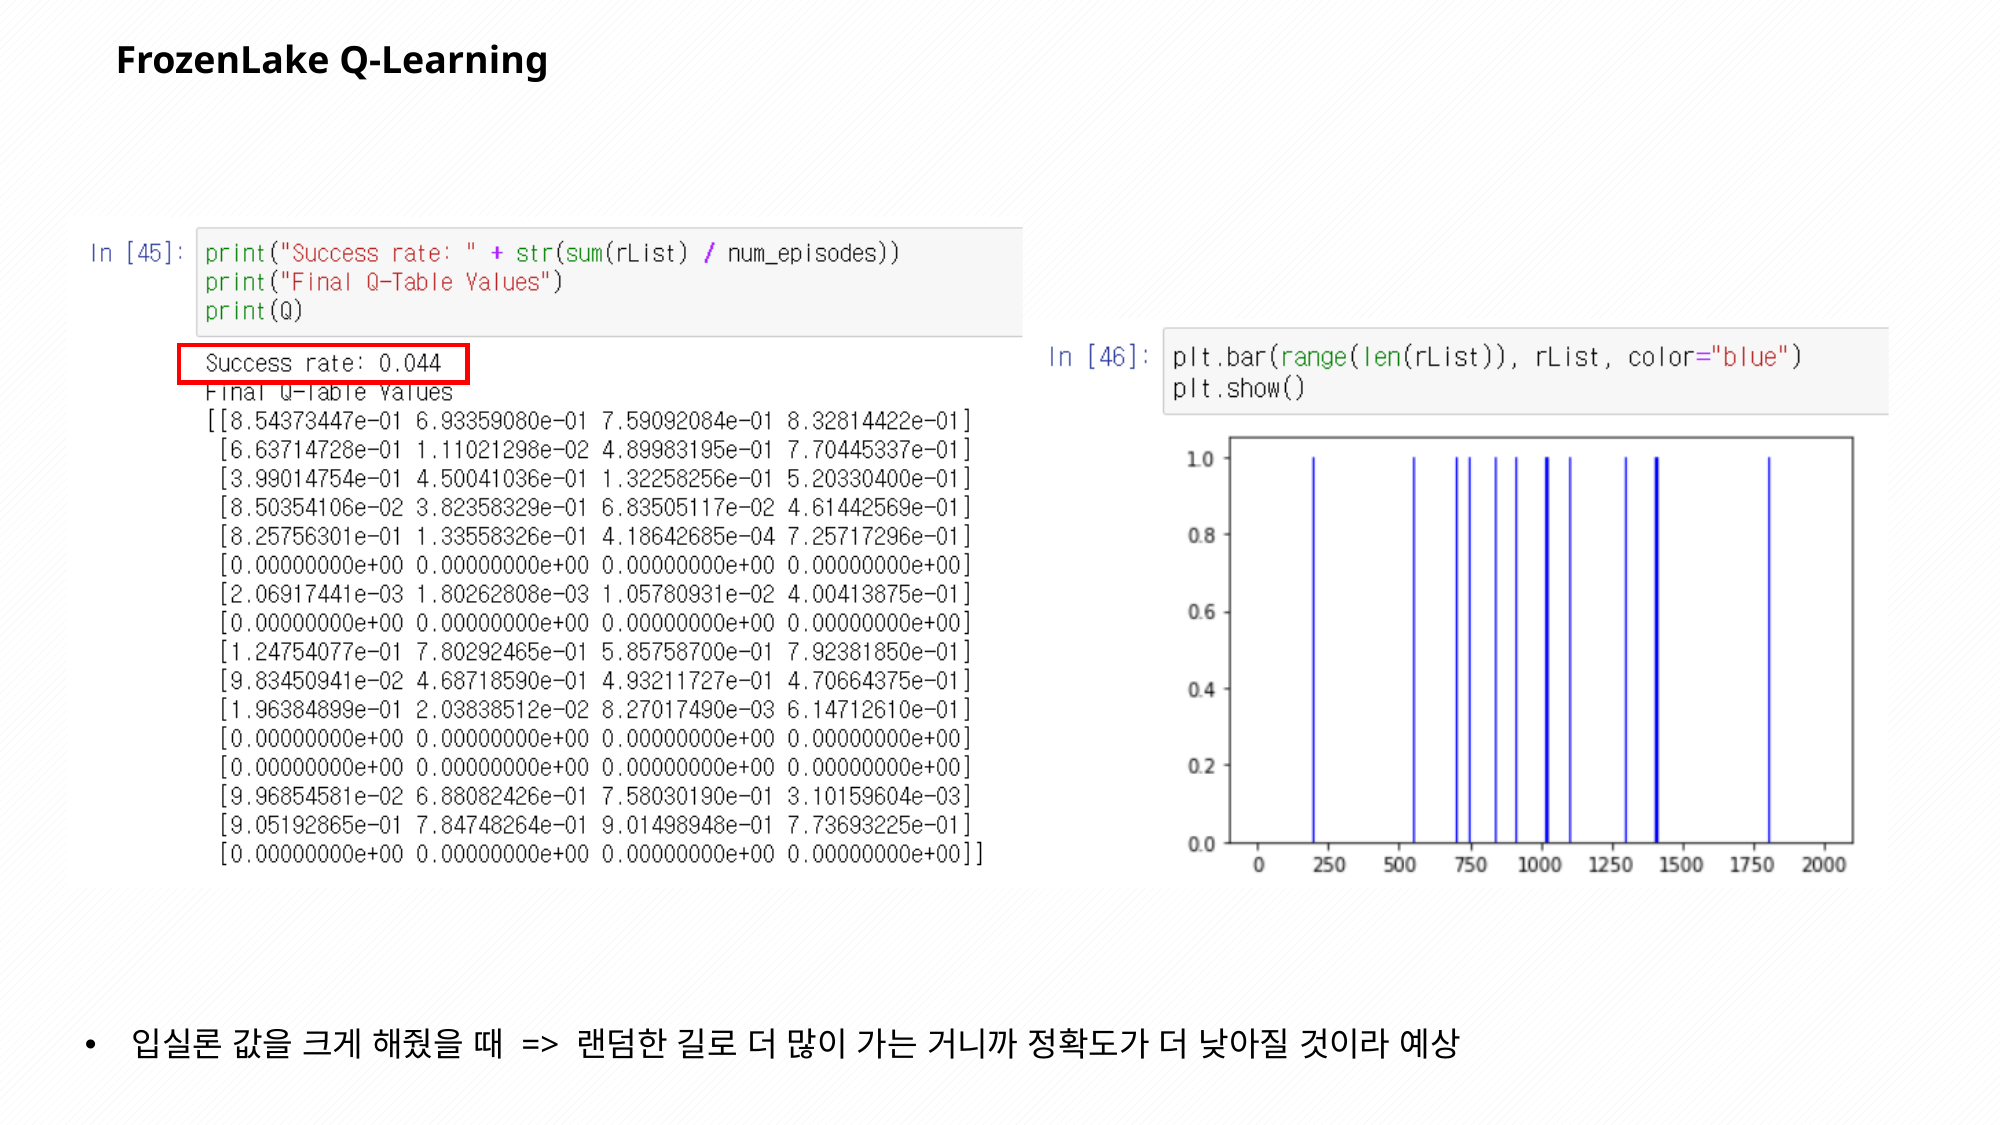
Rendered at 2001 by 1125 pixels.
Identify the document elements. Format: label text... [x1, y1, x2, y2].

text_box 입실론 값을 크게 해줬을 때 => 랜덤한 길로 더 많이 가는 거니까 정확도가 더 낮아질 것이라 예상 [70, 992, 1925, 1071]
picture [66, 217, 1889, 888]
text_box FrozenLake Q-Learning [70, 28, 1415, 89]
